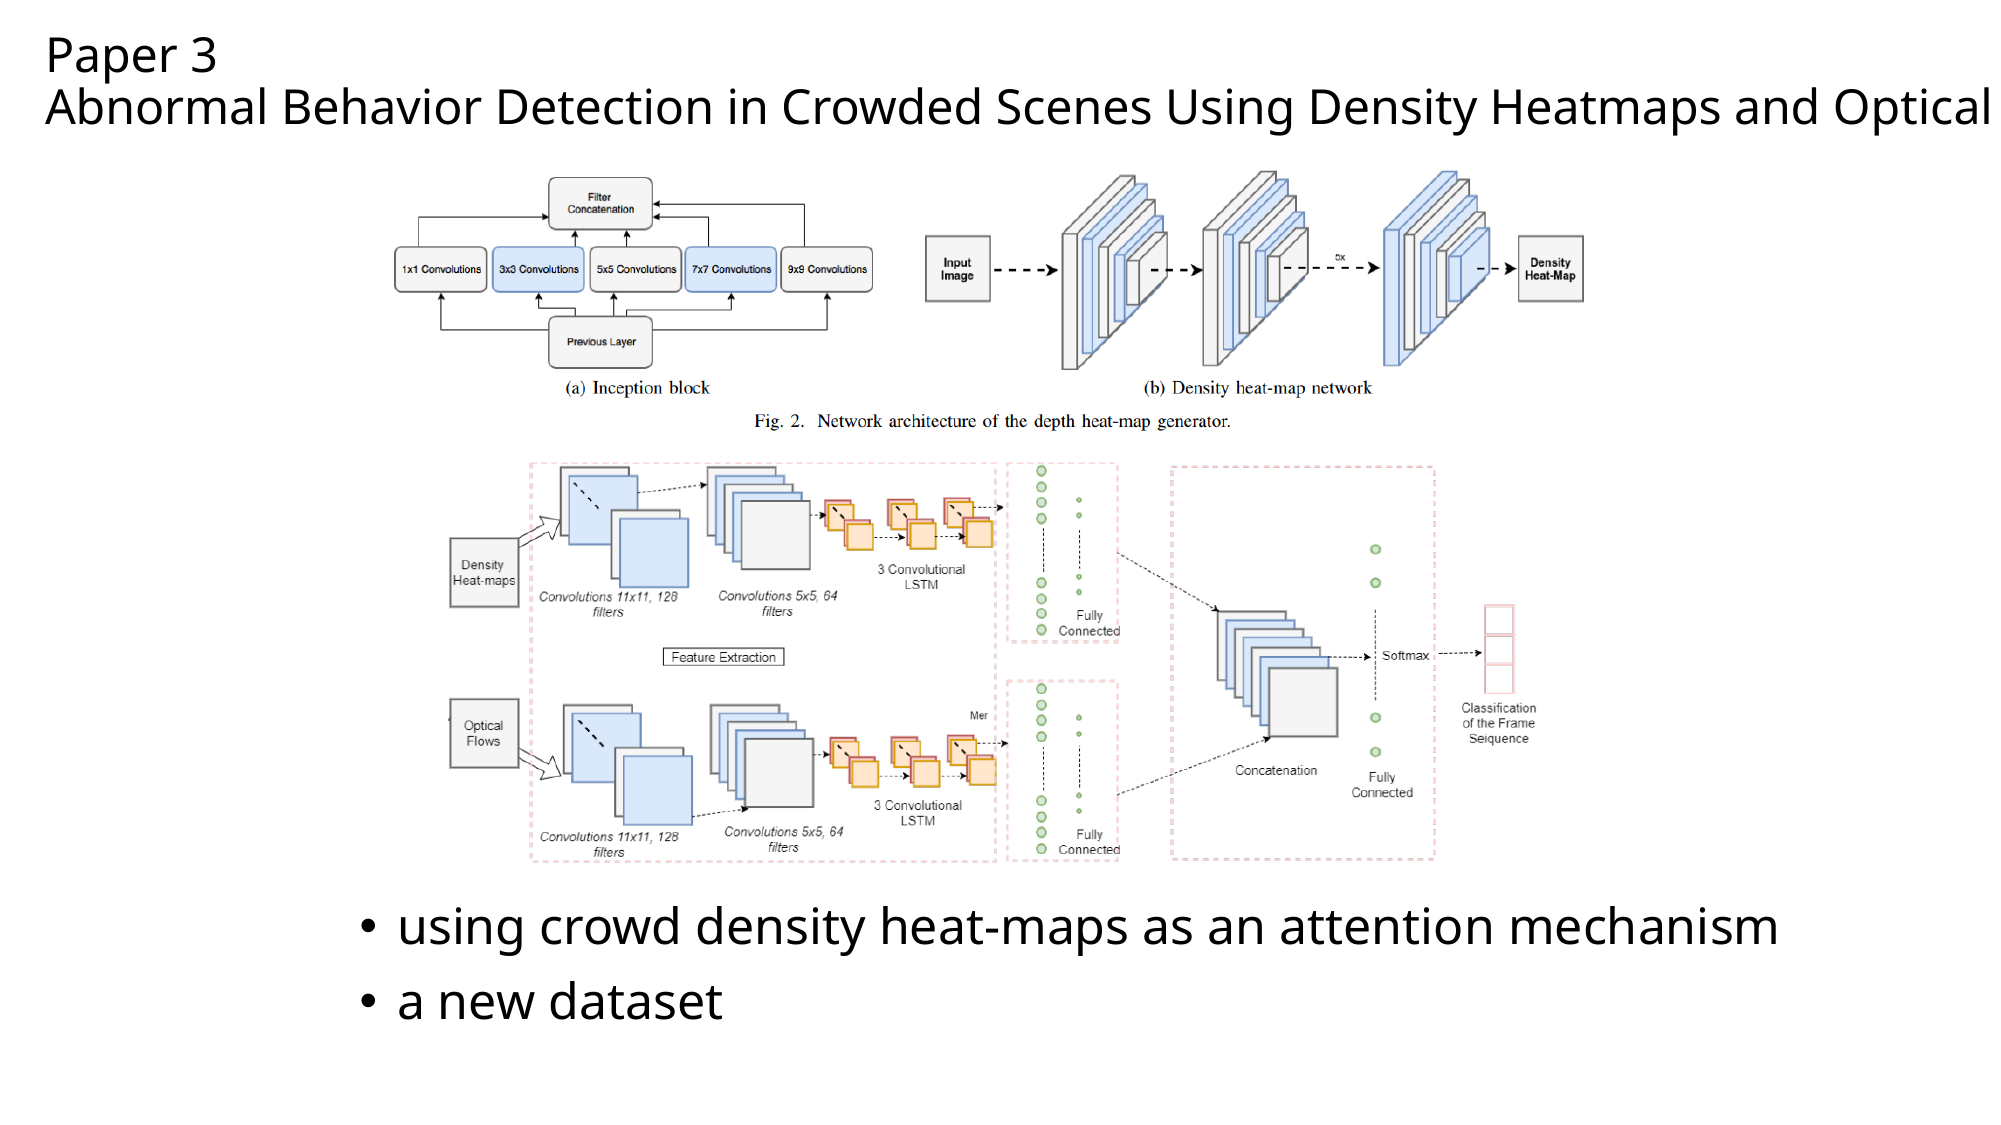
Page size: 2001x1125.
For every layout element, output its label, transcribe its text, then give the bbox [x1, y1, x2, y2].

list using crowd density heat-maps as an attention mechanism a new dataset [344, 894, 2000, 1125]
picture [384, 157, 1615, 895]
title Paper 3 Abnormal Behavior Detection in Crowded Scenes Using Density Heatmaps and Optical Flow [30, 21, 2000, 239]
